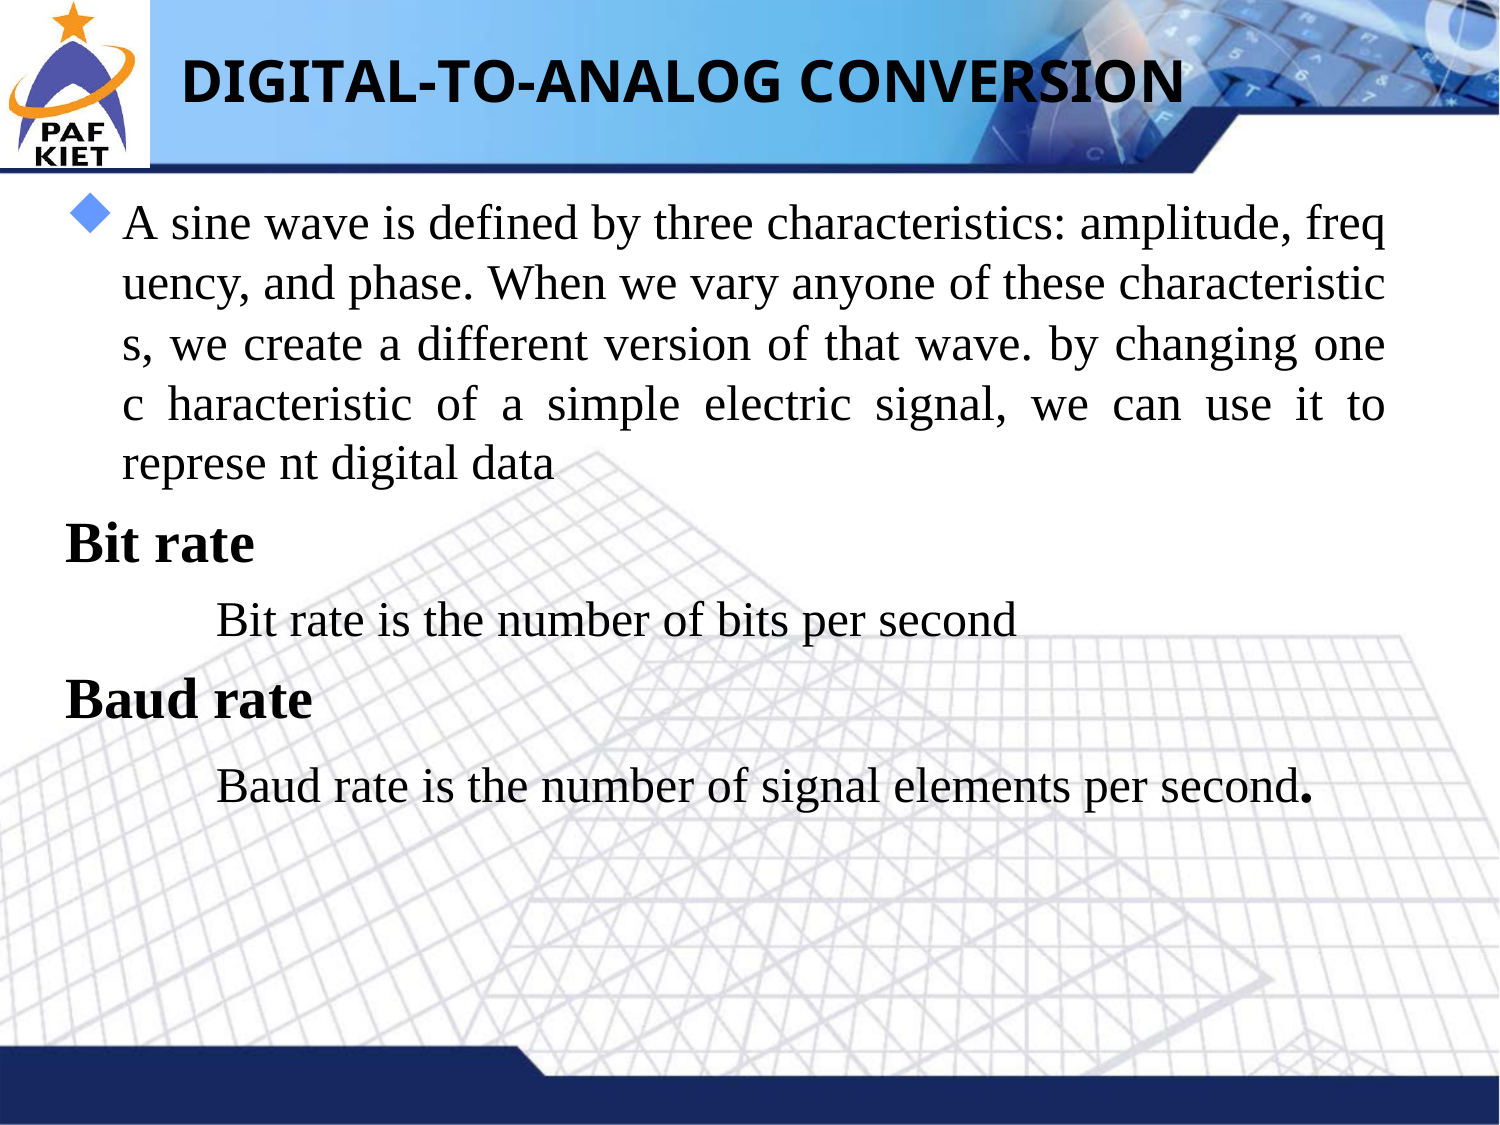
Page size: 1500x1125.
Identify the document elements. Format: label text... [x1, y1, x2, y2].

text_box A sine wave is defined by three characteristics: amplitude, freq uency, and phase. When we vary anyone of these characteristic s, we create a different version of that wave. by changing one c haracteristic of a simple electric signal, we can use it to represe nt digital data Bit rate Bit rate is the number of bits per second Baud rate Baud rate is the number of signal elements per second. [63, 190, 1388, 816]
picture [0, 0, 1500, 1125]
title DIGITAL-TO-ANALOG CONVERSION [150, 0, 1386, 161]
